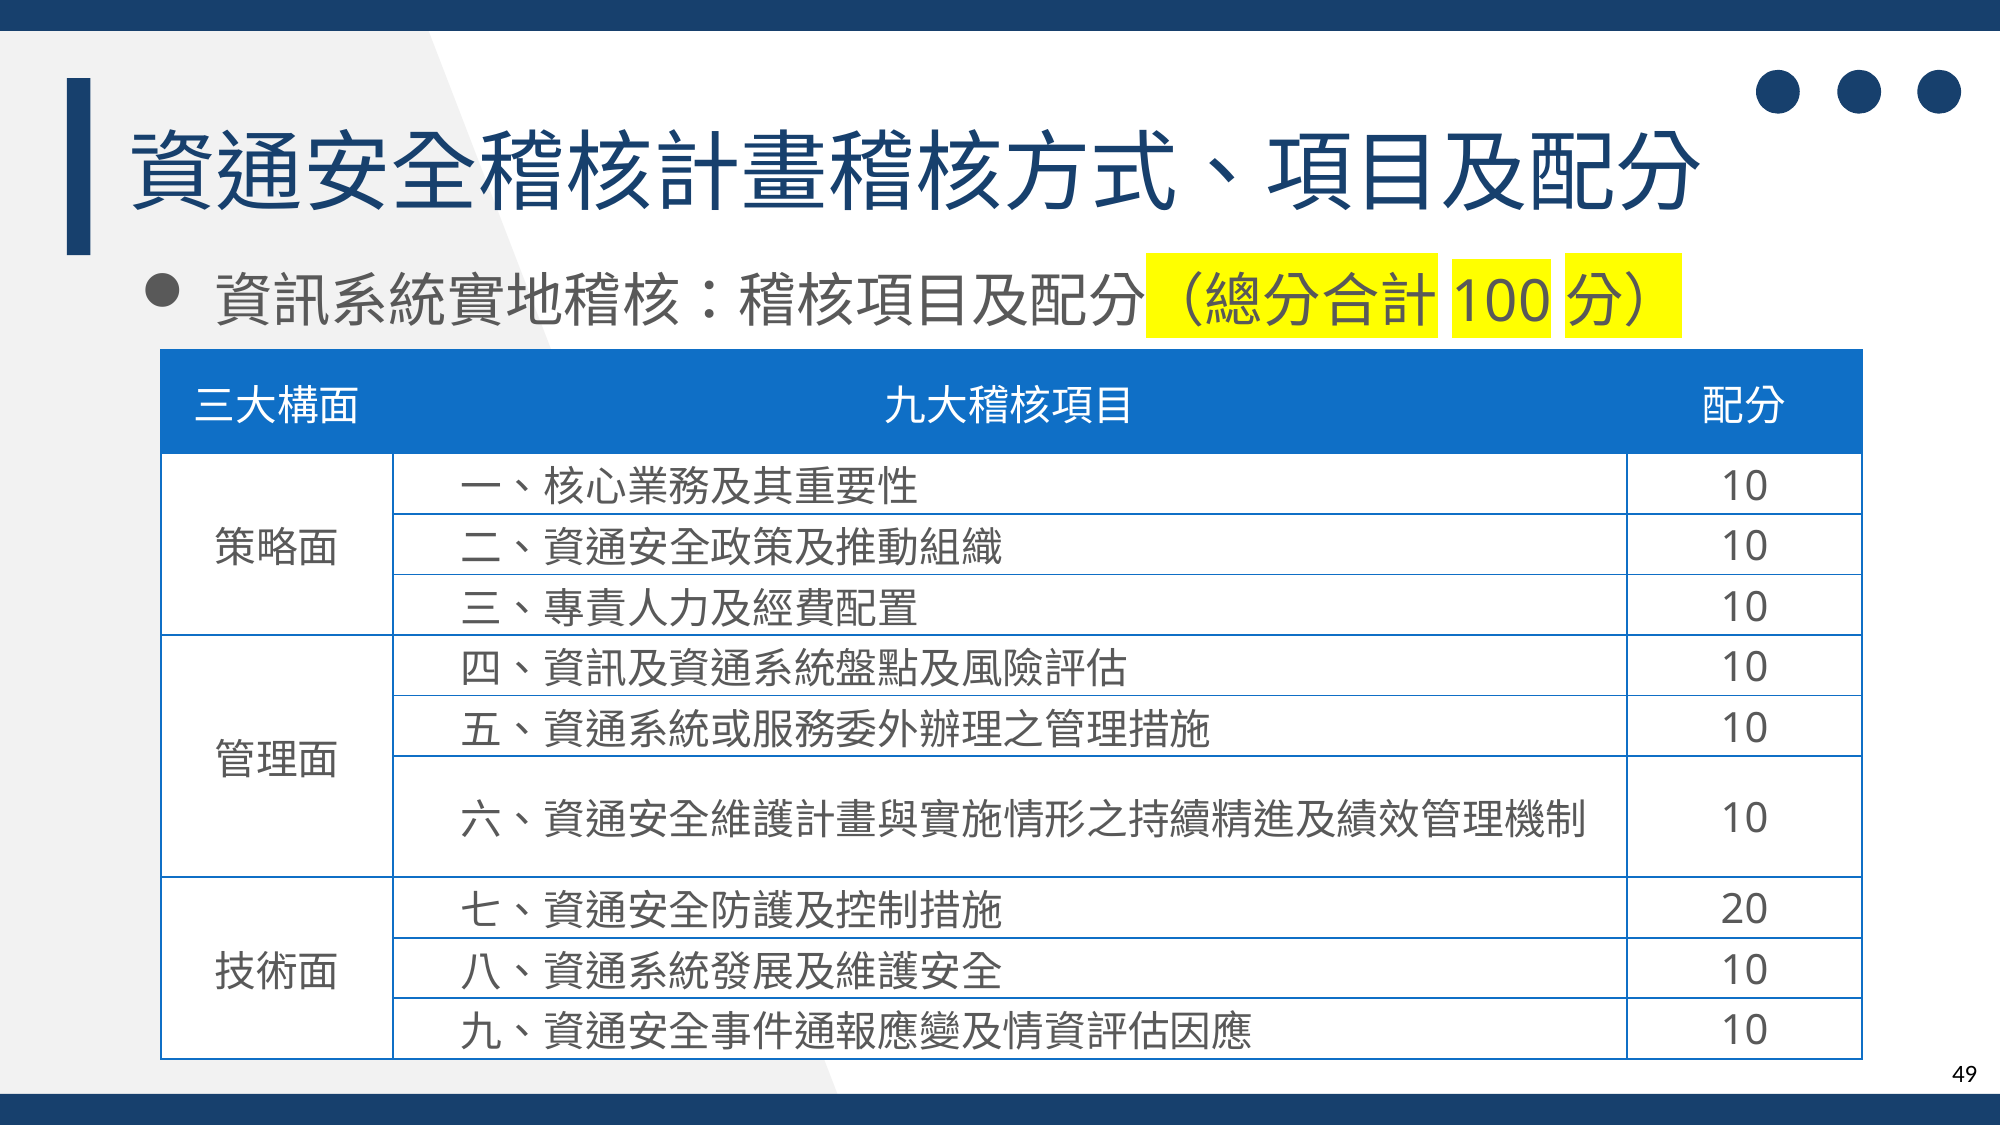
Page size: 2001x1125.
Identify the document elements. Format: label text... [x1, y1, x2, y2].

table_cell 10 [1628, 939, 1861, 997]
table_cell 10 [1628, 999, 1861, 1058]
table_cell 二、資通安全政策及推動組織 [394, 515, 1626, 574]
table_header 配分 [1628, 351, 1861, 453]
table_cell 技術面 [162, 878, 392, 1058]
table_cell 管理面 [162, 636, 392, 876]
table_cell 策略面 [162, 454, 392, 634]
table_cell 10 [1628, 636, 1861, 695]
table_cell 四、資訊及資通系統盤點及風險評估 [394, 636, 1626, 695]
text_box 資通安全稽核計畫稽核方式、項目及配分 [113, 108, 1839, 268]
table_cell 10 [1628, 696, 1861, 755]
table_cell 一、核心業務及其重要性 [394, 454, 1626, 513]
table_cell 三、專責人力及經費配置 [394, 575, 1626, 634]
table_cell 八、資通系統發展及維護安全 [394, 939, 1626, 997]
table_cell 10 [1628, 575, 1861, 634]
table_cell 六、資通安全維護計畫與實施情形之持續精進及績效管理機制 [394, 757, 1626, 876]
table_cell 10 [1628, 757, 1861, 876]
text_box 資訊系統實地稽核：稽核項目及配分（總分合計100分） [125, 255, 1969, 350]
table_cell 10 [1628, 454, 1861, 513]
table_header 三大構面 [162, 351, 392, 453]
table_cell 九、資通安全事件通報應變及情資評估因應 [394, 999, 1626, 1058]
table_cell 五、資通系統或服務委外辦理之管理措施 [394, 696, 1626, 755]
table_cell 20 [1628, 878, 1861, 937]
table_cell 10 [1628, 515, 1861, 574]
table_cell 七、資通安全防護及控制措施 [394, 878, 1626, 937]
table_header 九大稽核項目 [394, 351, 1626, 453]
